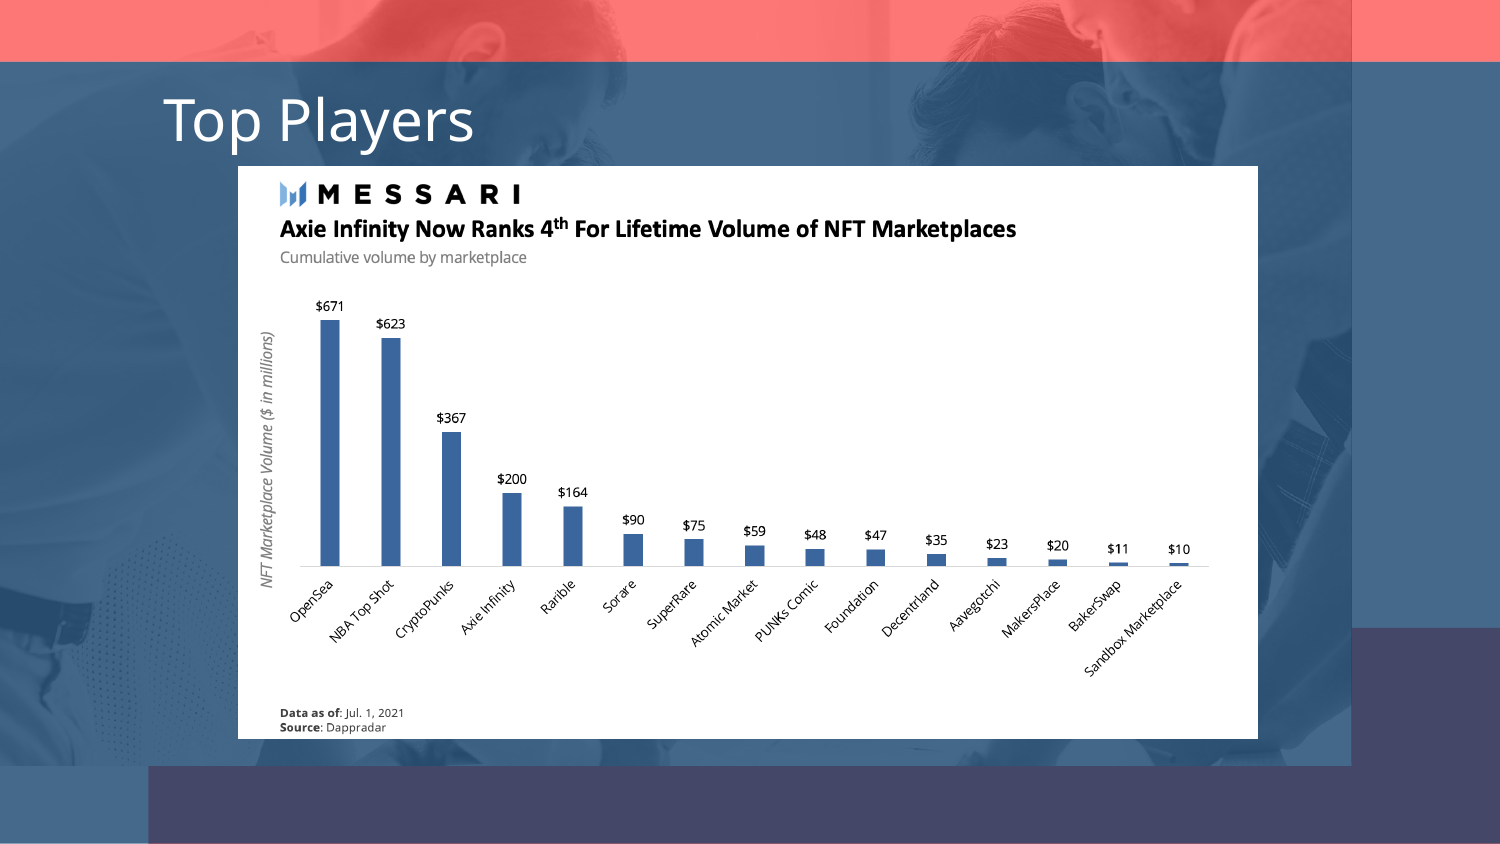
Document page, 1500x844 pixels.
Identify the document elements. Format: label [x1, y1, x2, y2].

picture [0, 0, 1352, 767]
text_box [0, 62, 1500, 844]
text_box [1352, 0, 1500, 62]
